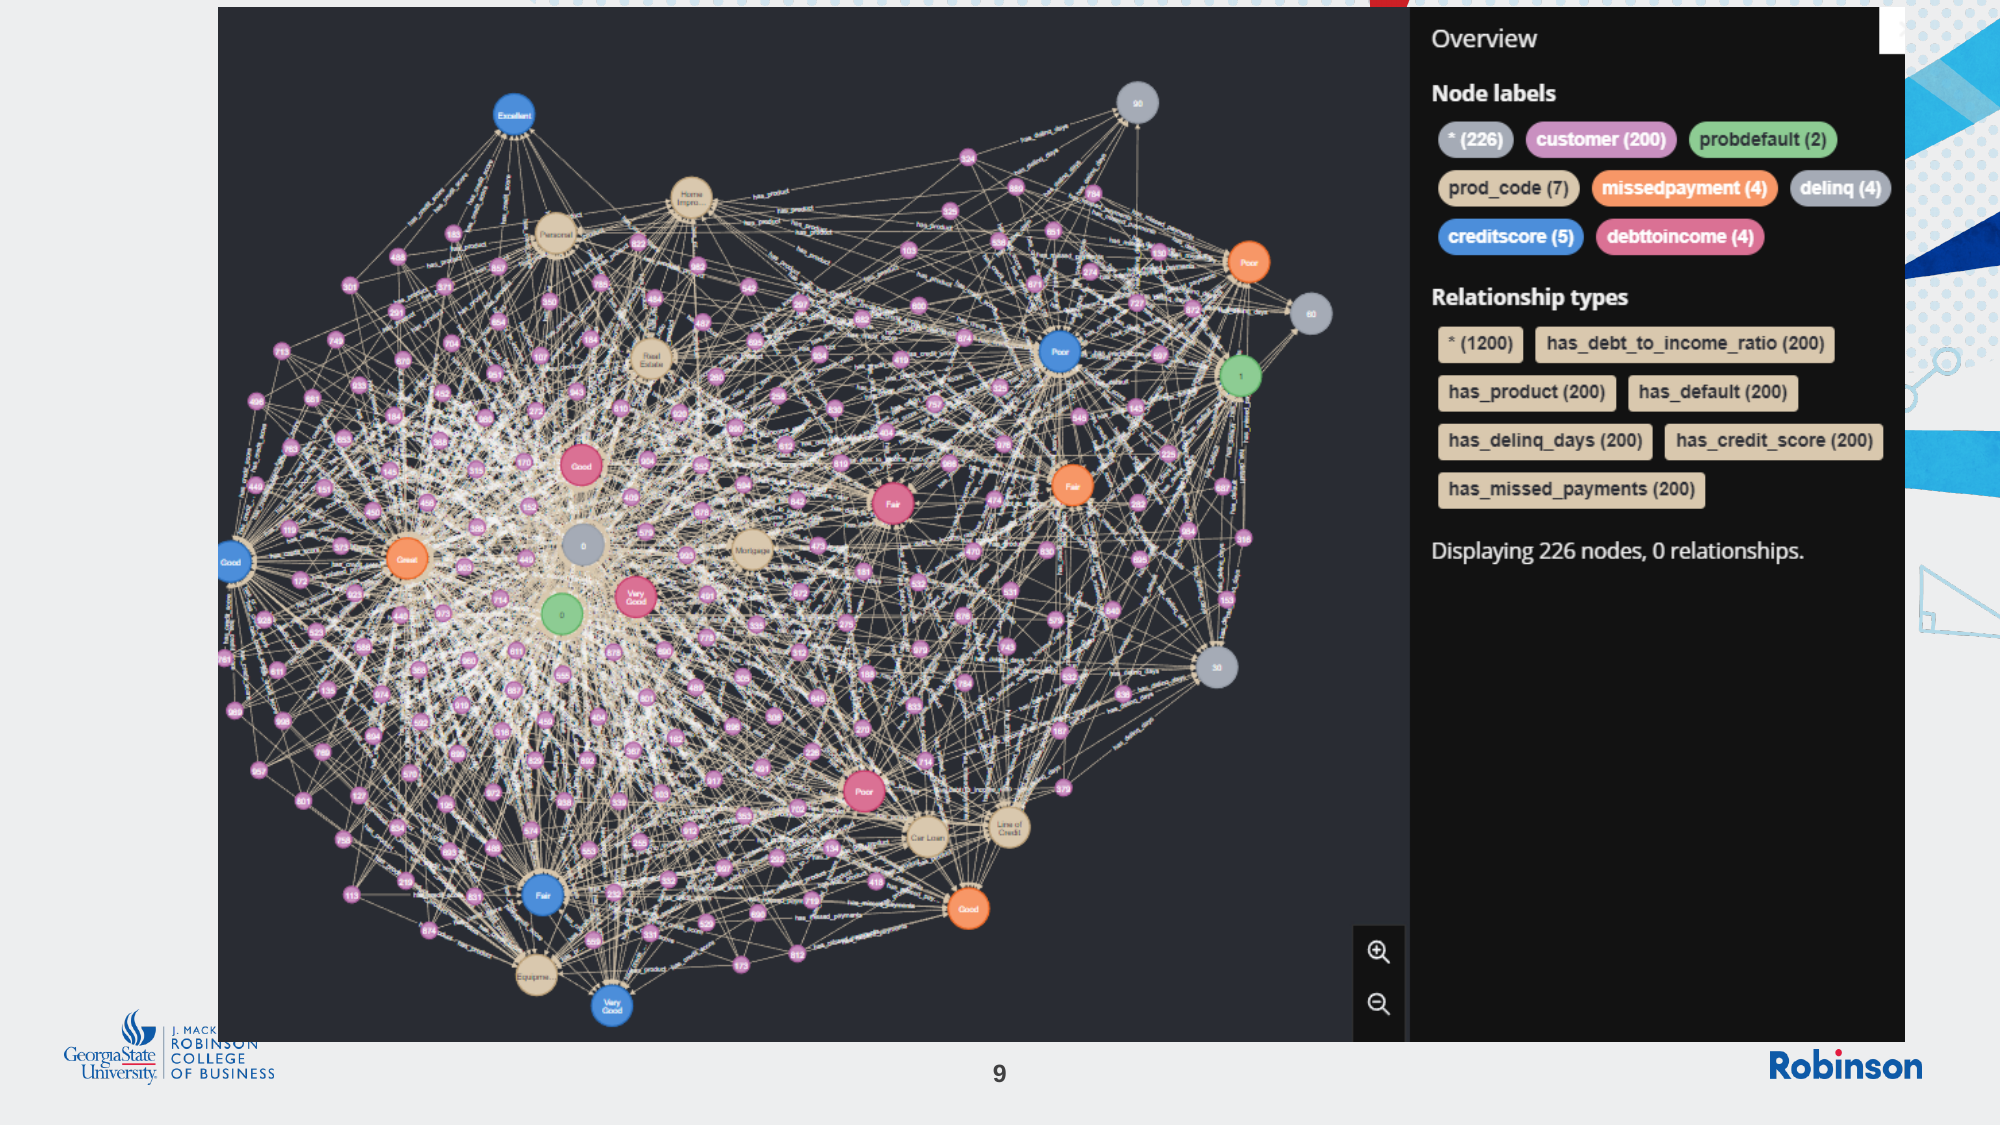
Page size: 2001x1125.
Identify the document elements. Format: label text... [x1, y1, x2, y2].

slide_number 9 [774, 1042, 1225, 1103]
picture [0, 0, 2000, 1125]
